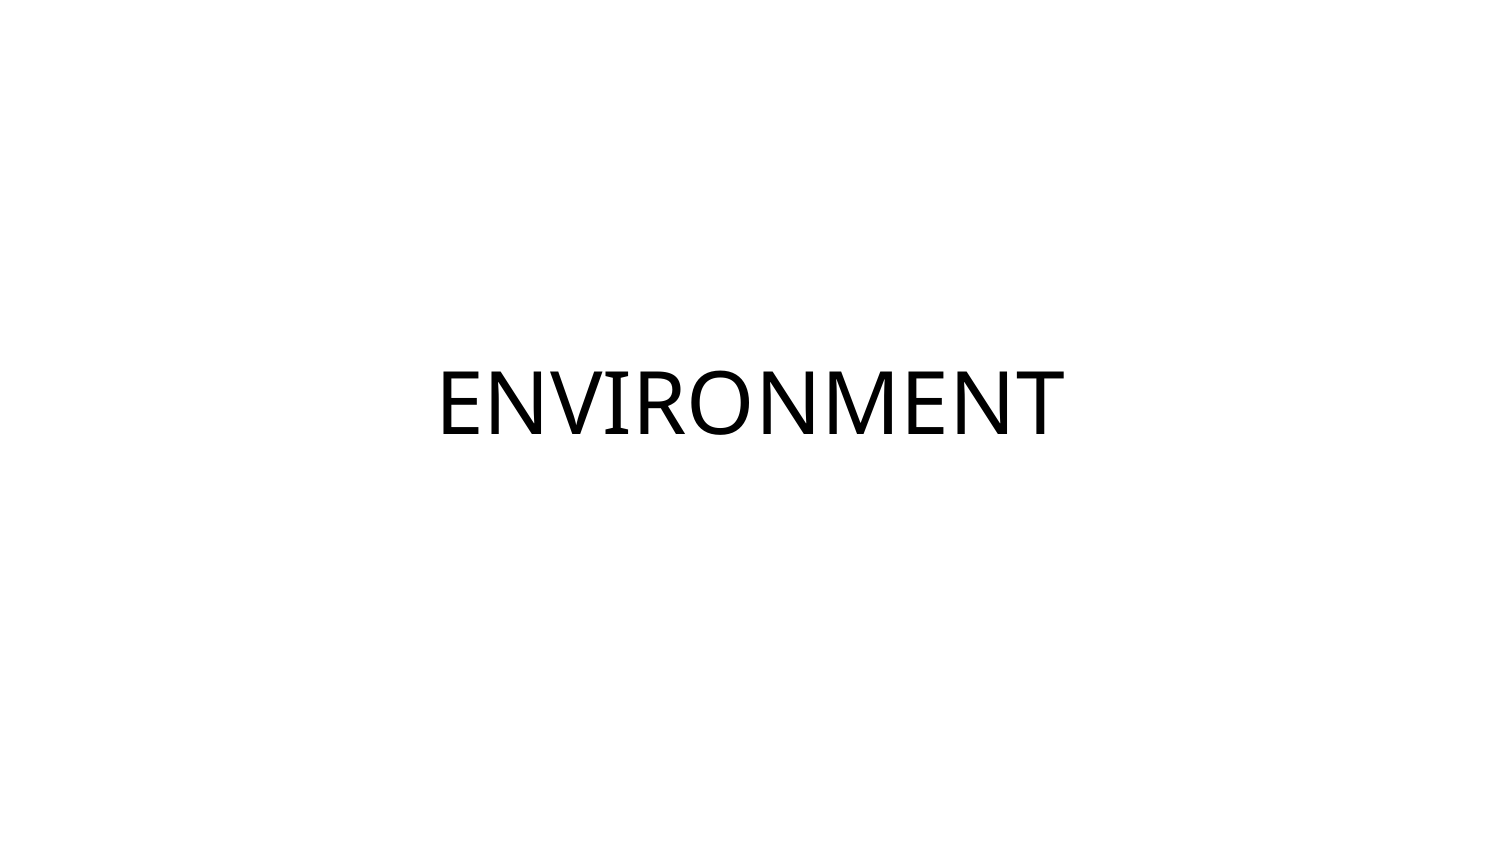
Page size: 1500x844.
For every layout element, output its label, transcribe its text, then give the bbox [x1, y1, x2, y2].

title ENVIRONMENT [51, 332, 1449, 485]
